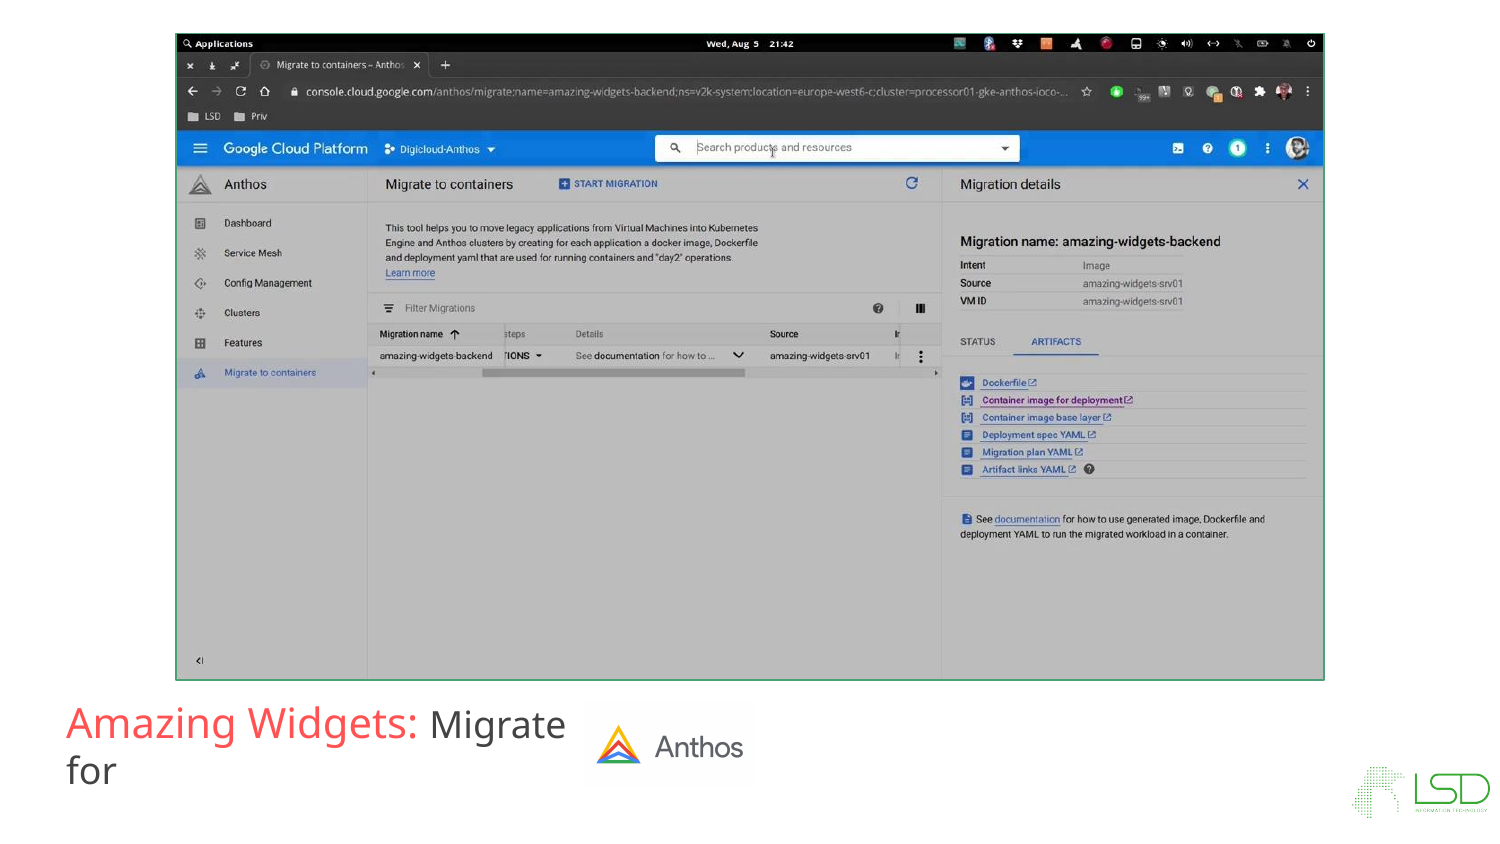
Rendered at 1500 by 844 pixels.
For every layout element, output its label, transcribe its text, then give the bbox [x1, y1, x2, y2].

picture [584, 701, 755, 787]
picture [1352, 767, 1490, 818]
picture [176, 34, 1324, 680]
list Amazing Widgets: Migrate for [51, 695, 627, 794]
